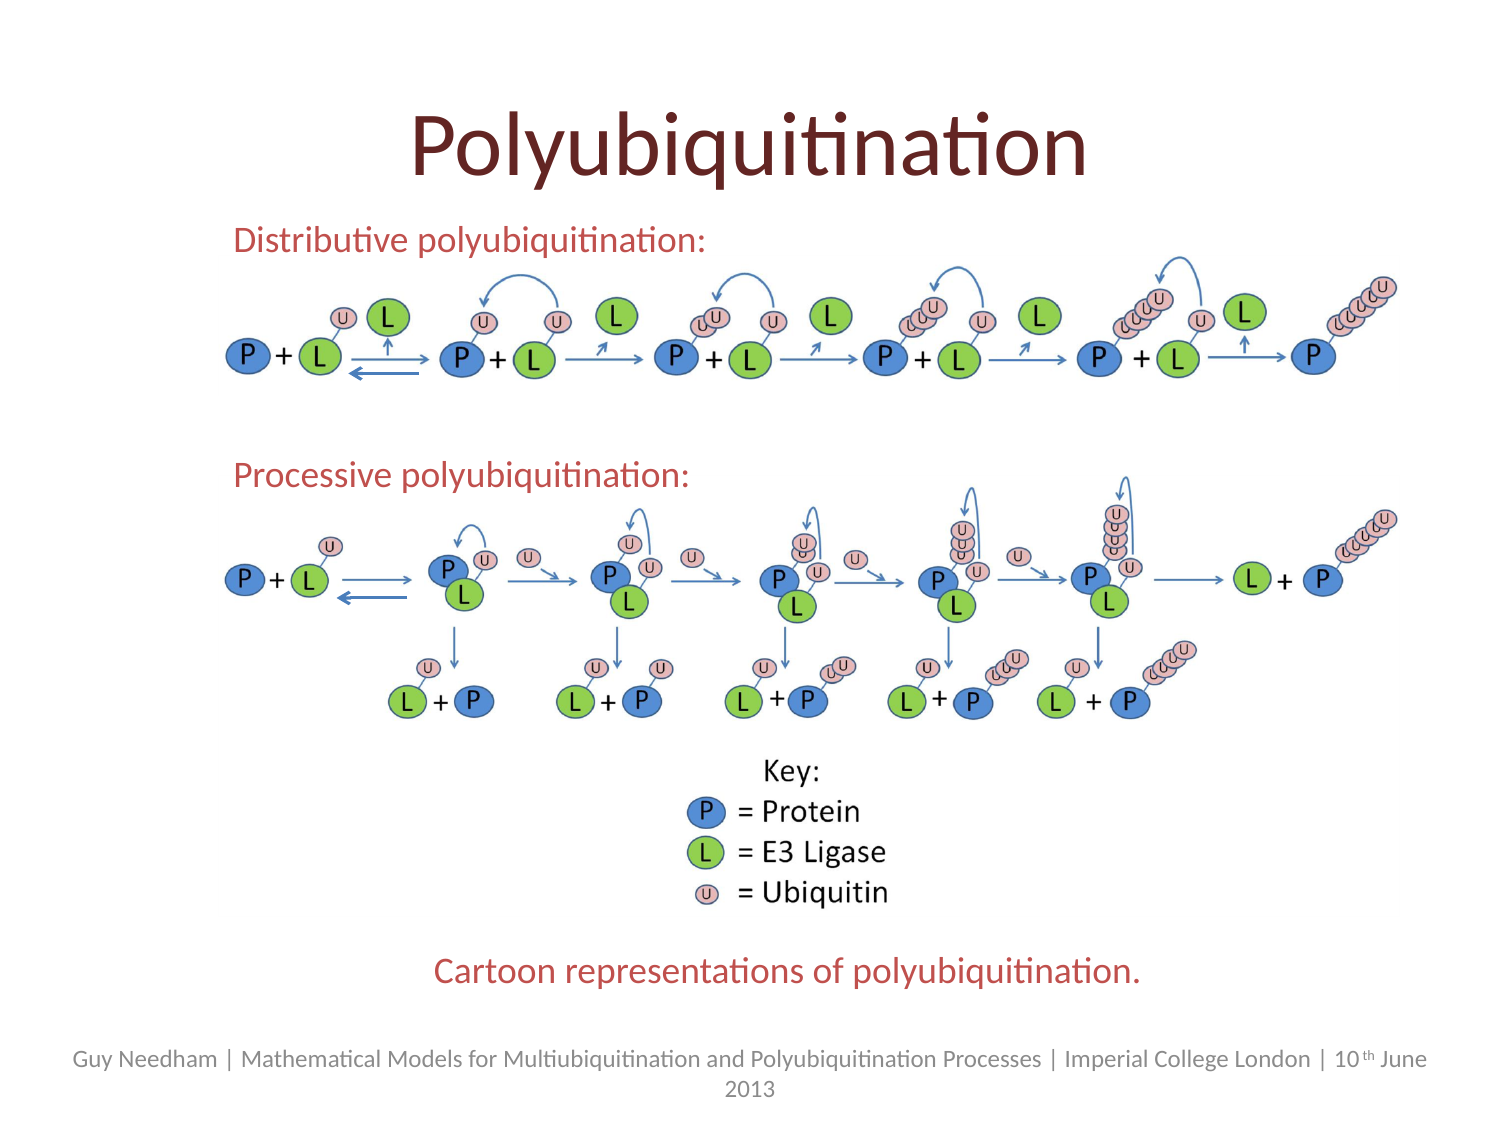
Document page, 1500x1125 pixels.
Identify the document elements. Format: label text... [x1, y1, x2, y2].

text_box Cartoon representations of polyubiquitination. [419, 938, 1187, 999]
footer Guy Needham | Mathematical Models for Multiubiquitination and Polyubiquitination Processes | Imperial College London | 10th June 2013 [29, 1042, 1471, 1103]
picture [218, 475, 1400, 918]
picture [218, 255, 1400, 397]
text_box Distributive polyubiquitination: [218, 208, 951, 254]
title Polyubiquitination [75, 45, 1425, 233]
text_box Processive polyubiquitination: [218, 442, 951, 474]
